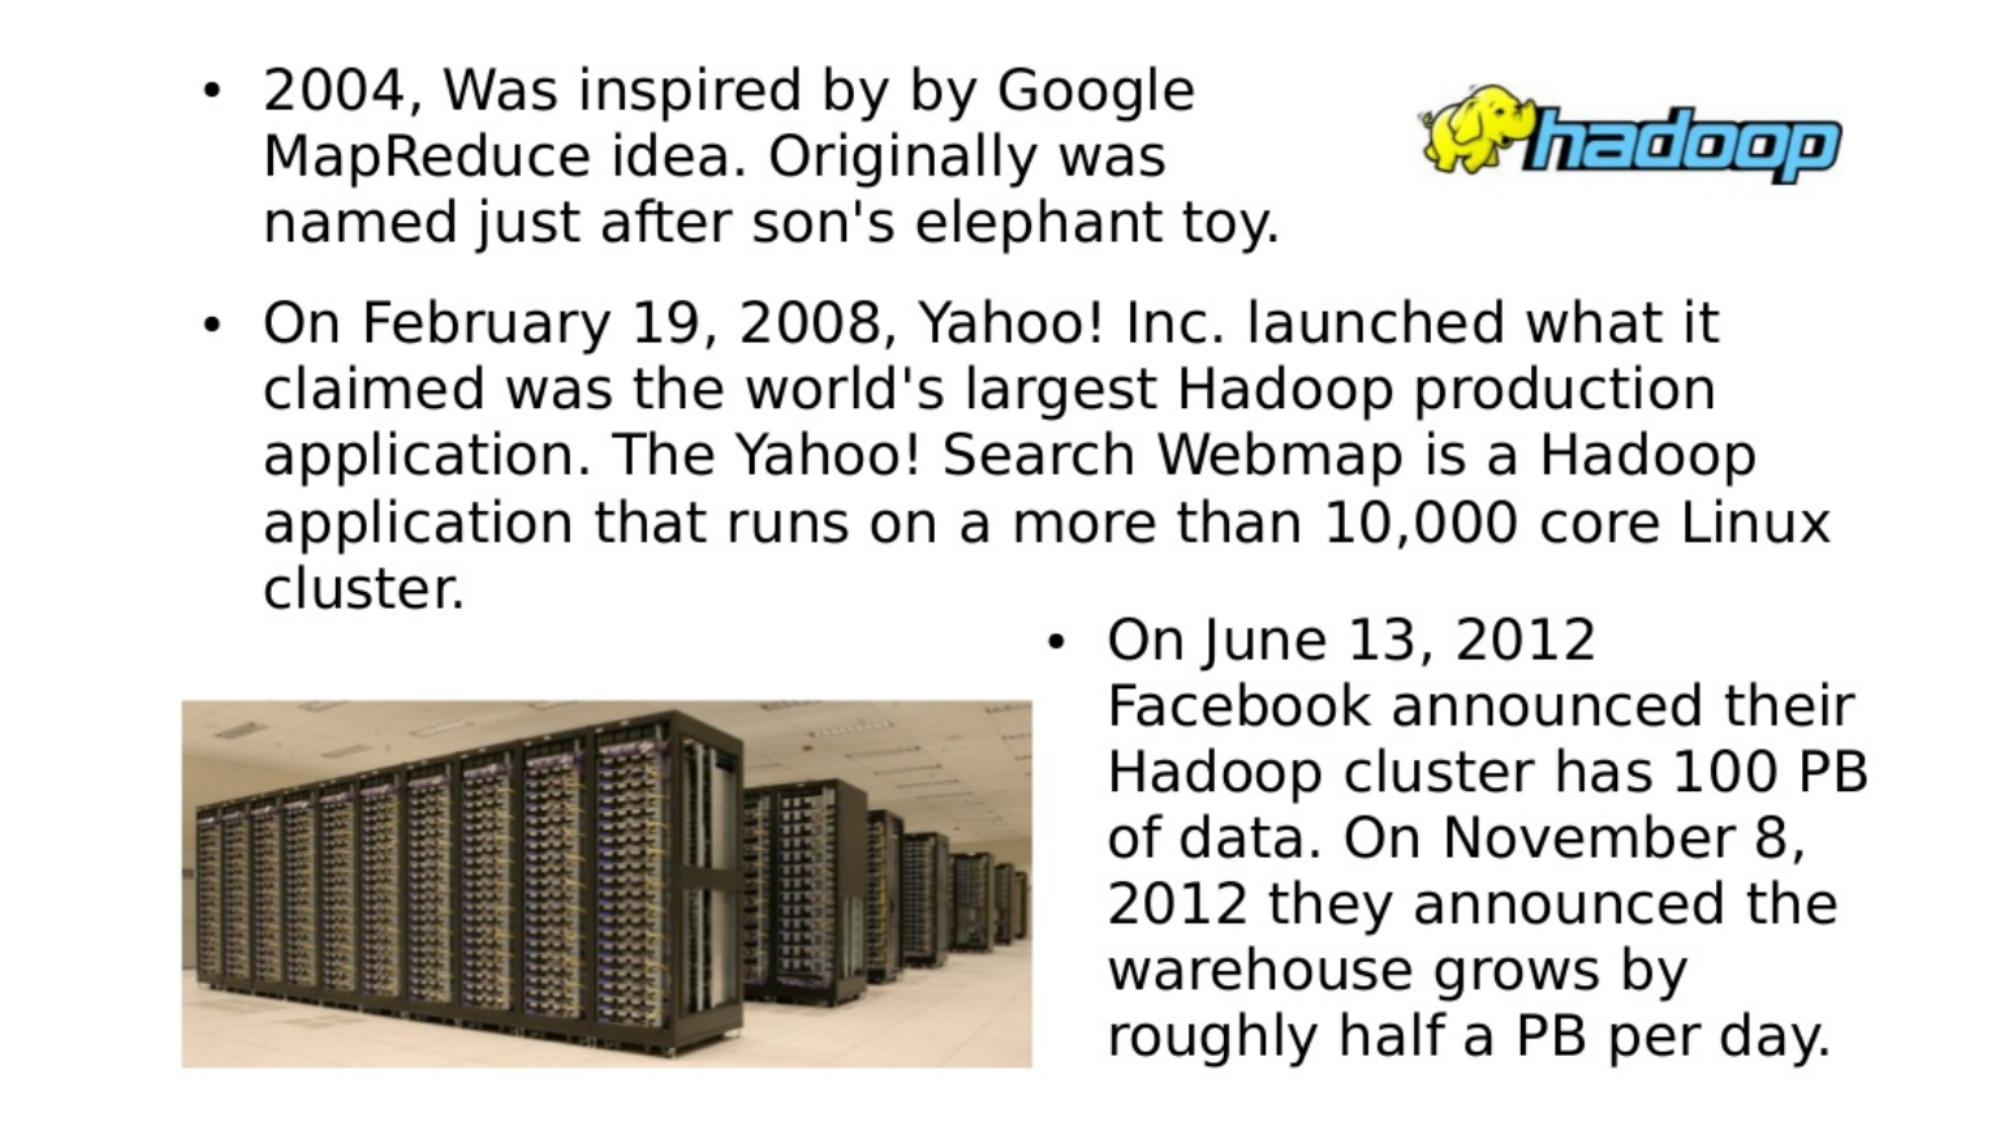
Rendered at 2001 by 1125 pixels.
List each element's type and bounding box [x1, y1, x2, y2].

picture [104, 0, 1896, 1125]
